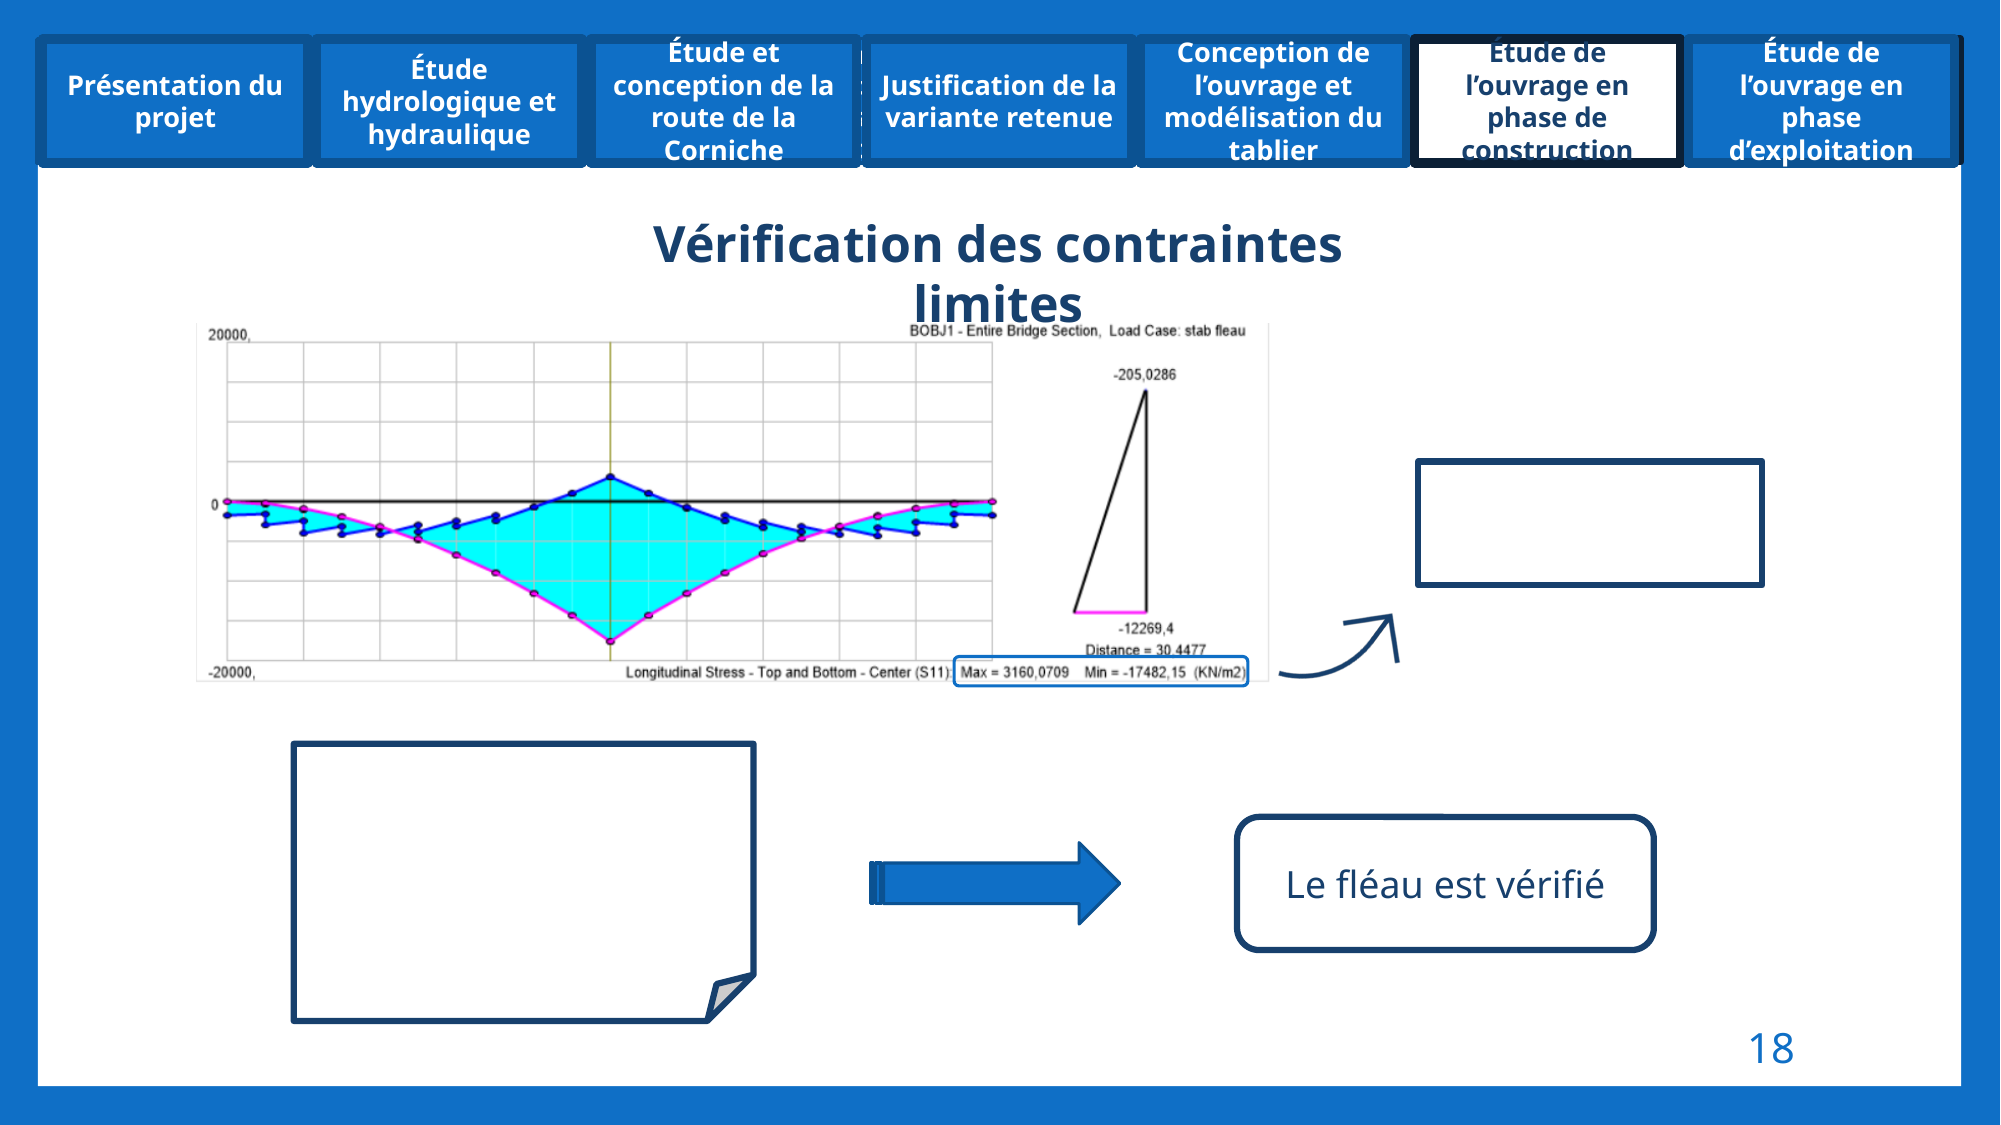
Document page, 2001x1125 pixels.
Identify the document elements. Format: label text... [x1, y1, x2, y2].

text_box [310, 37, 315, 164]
text_box Etude et conception de la route [584, 37, 589, 164]
picture [196, 322, 1456, 759]
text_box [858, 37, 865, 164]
text_box Étude hydrologique et hydraulique [315, 37, 584, 164]
text_box Étude de l’ouvrage en phase de construction [1413, 37, 1682, 164]
slide_number 18 [1530, 1020, 1811, 1081]
text_box Conception de l’ouvrage et modélisation du tablier [1139, 37, 1408, 164]
text_box Vérification des contraintes limites [607, 205, 1390, 341]
text_box Modélisation du tablier [1682, 37, 1687, 164]
text_box Étude de l’ouvrage en phase d’exploitation [1687, 37, 1956, 164]
text_box Conception de l’ouvrage [1134, 37, 1139, 164]
text_box Etude de la précontrainte du tablier [1956, 37, 1962, 164]
text_box Le fléau est vérifié [1235, 815, 1656, 952]
text_box Étude et conception de la route de la Corniche [589, 37, 858, 164]
text_box Les hypothèses de calcul [1408, 37, 1413, 164]
text_box Présentation du projet [36, 37, 41, 164]
text_box Justification de la variante retenue [865, 37, 1134, 164]
text_box [869, 841, 1121, 926]
text_box Présentation du projet [41, 37, 310, 164]
